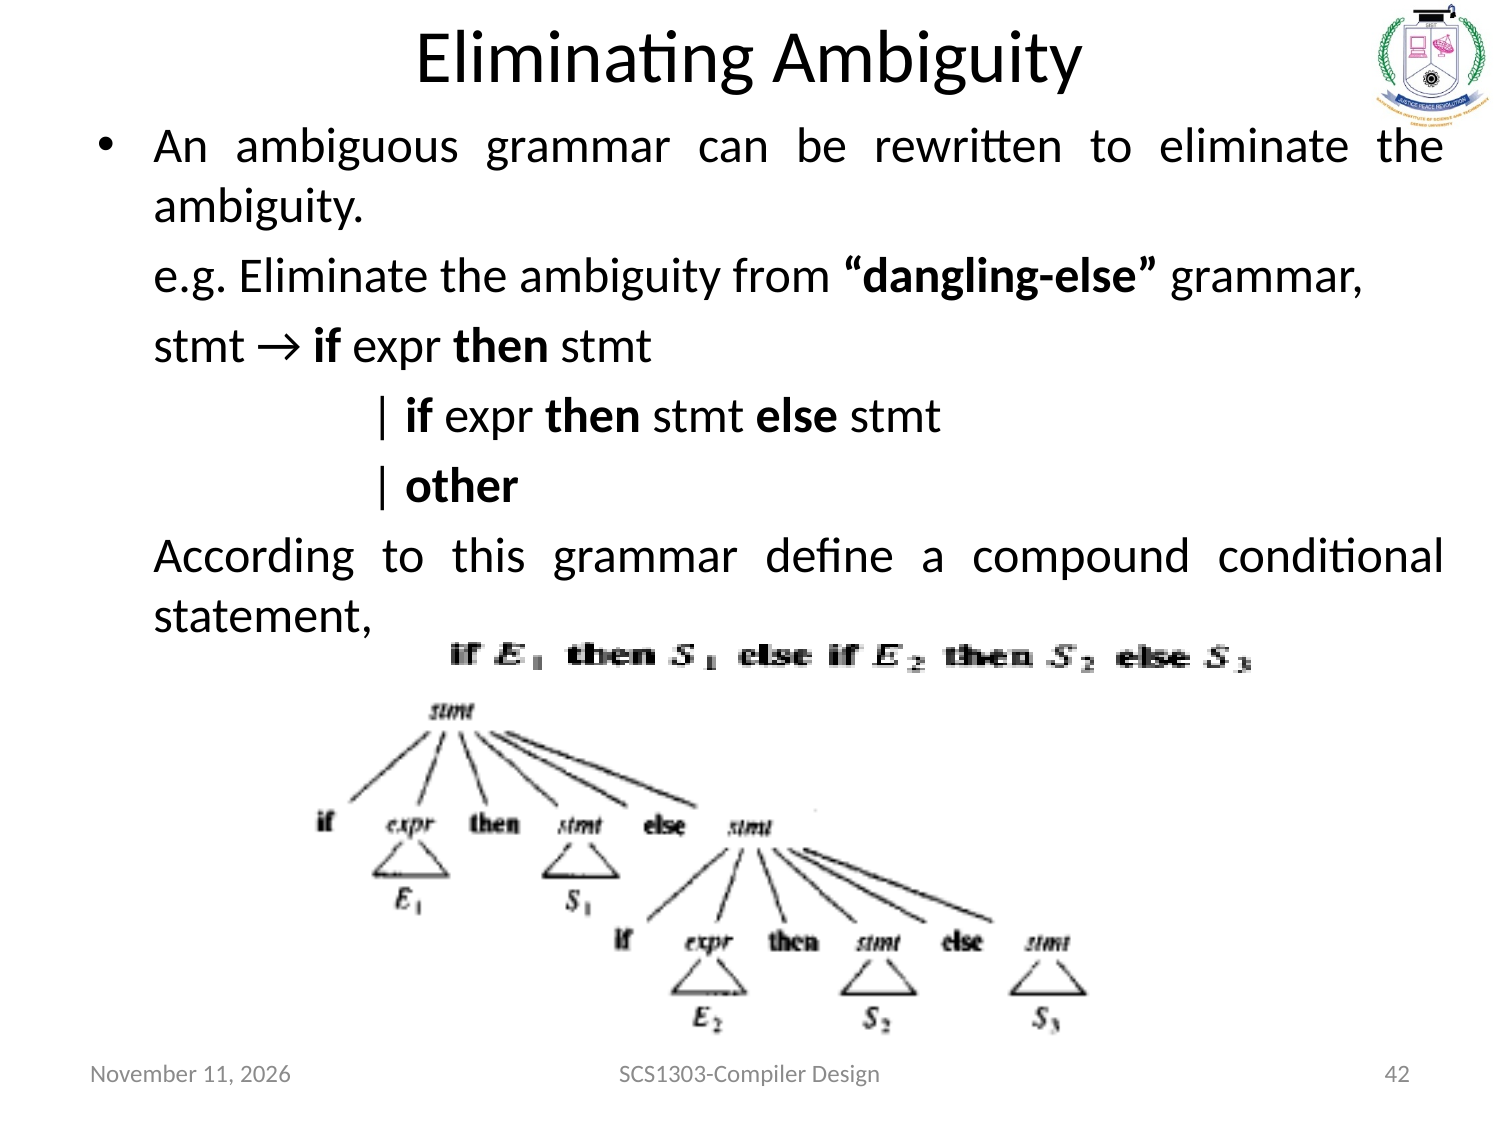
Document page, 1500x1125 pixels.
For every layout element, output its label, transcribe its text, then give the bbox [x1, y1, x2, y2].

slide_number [75, 1042, 425, 1103]
picture [1425, 0, 1500, 129]
title Eliminating Ambiguity [75, 0, 1425, 106]
footer SCS1303-Compiler Design [512, 1064, 988, 1103]
picture [292, 620, 1325, 1055]
slide_number 42 [1074, 1042, 1425, 1103]
list An ambiguous grammar can be rewritten to eliminate the ambiguity. e.g. Eliminate the ambiguity from “dangling-else” grammar, stmt → if expr then stmt | if expr then stmt else stmt | other According to this grammar define a compound conditional statement, [82, 105, 1461, 1043]
